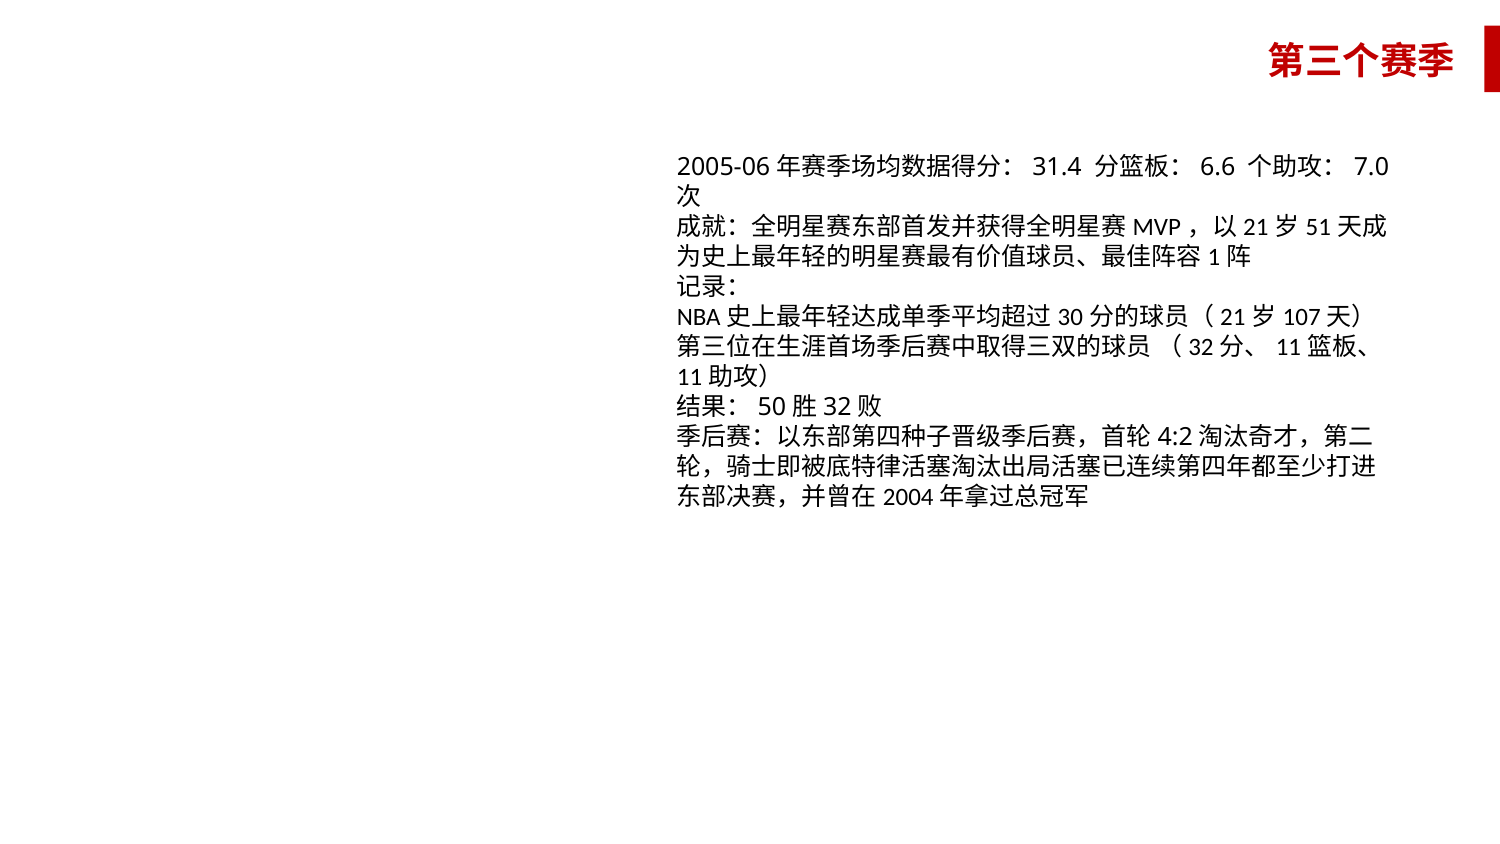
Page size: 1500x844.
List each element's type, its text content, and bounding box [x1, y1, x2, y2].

text_box [1482, 24, 1500, 94]
text_box 第三个赛季 [1037, 31, 1467, 88]
text_box 2005-06年赛季场均数据得分：31.4 分篮板：6.6 个助攻：7.0 次 成就：全明星赛东部首发并获得全明星赛MVP，以21岁51天成为史上最年轻的明星赛最有价值球员、最佳阵容1阵 记录： NBA史上最年轻达成单季平均超过30分的球员（21岁107天） 第三位在生涯首场季后赛中取得三双的球员 （32分、11篮板、11助攻） 结果：50胜32败 季后赛：以东部第四种子晋级季后赛，首轮4:2淘汰奇才，第二轮，骑士即被底特律活塞淘汰出局活塞已连续第四年都至少打进东部决赛，并曾在2004年拿过总冠军 [662, 143, 1413, 548]
